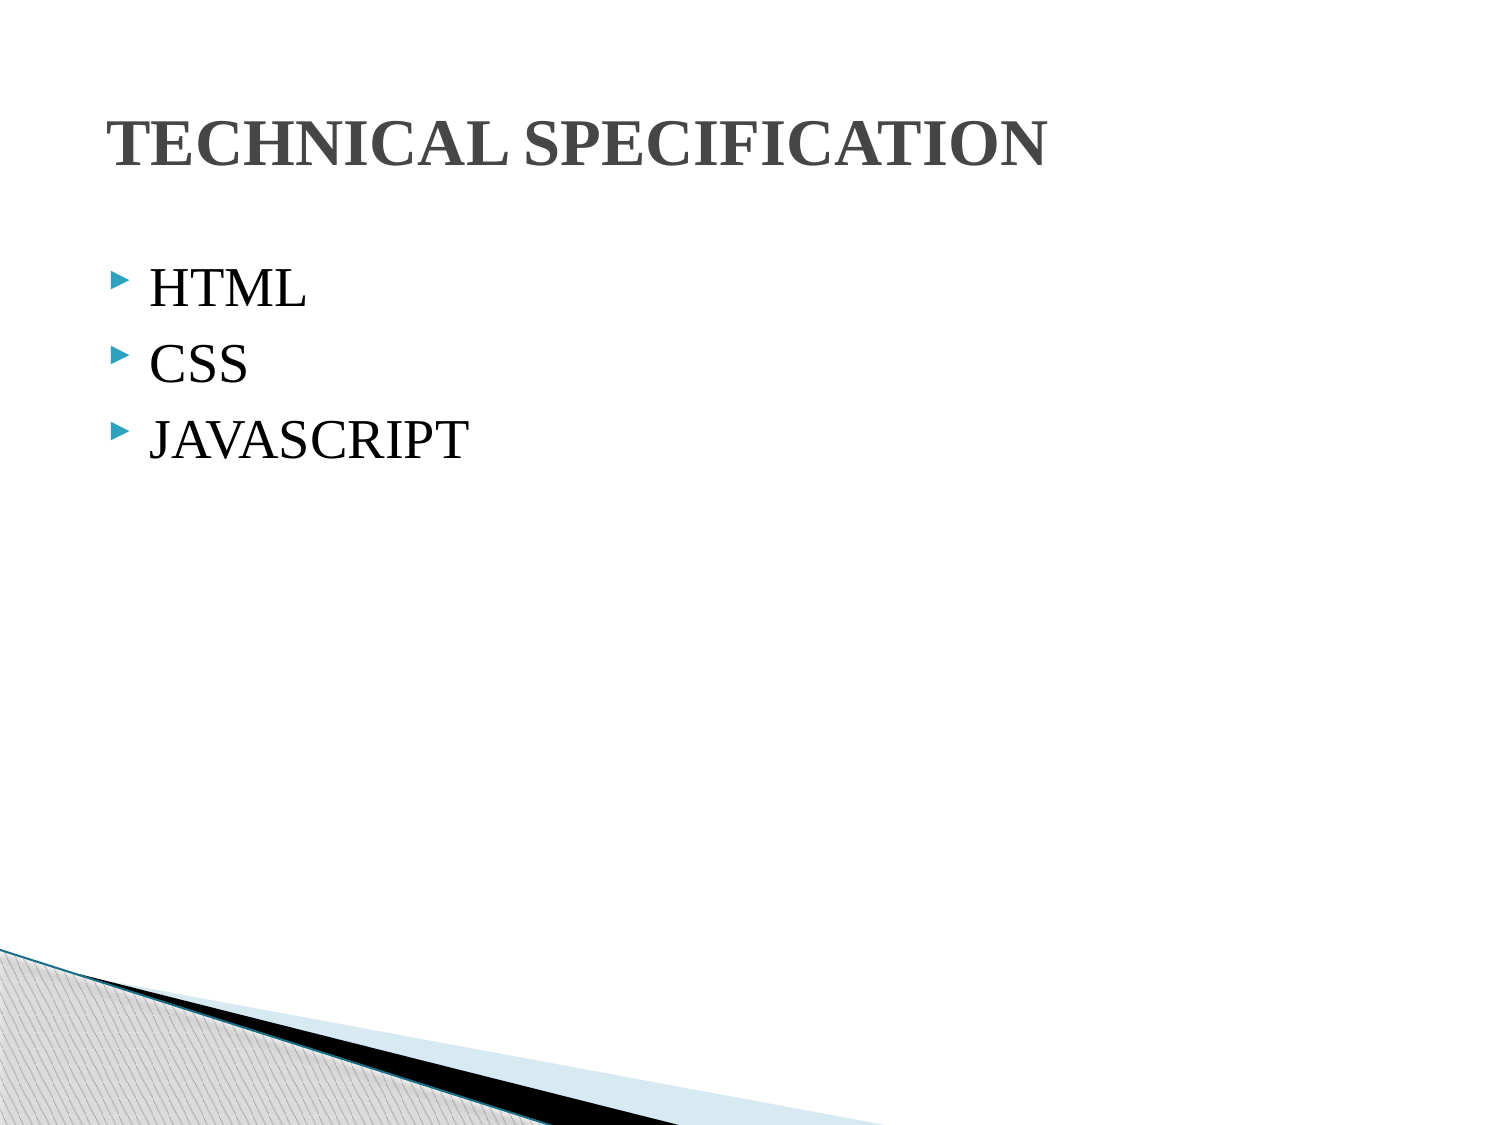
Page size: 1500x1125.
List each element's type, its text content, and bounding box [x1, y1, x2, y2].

title TECHNICAL SPECIFICATION [75, 45, 1425, 233]
list HTML CSS JAVASCRIPT [75, 243, 1425, 986]
